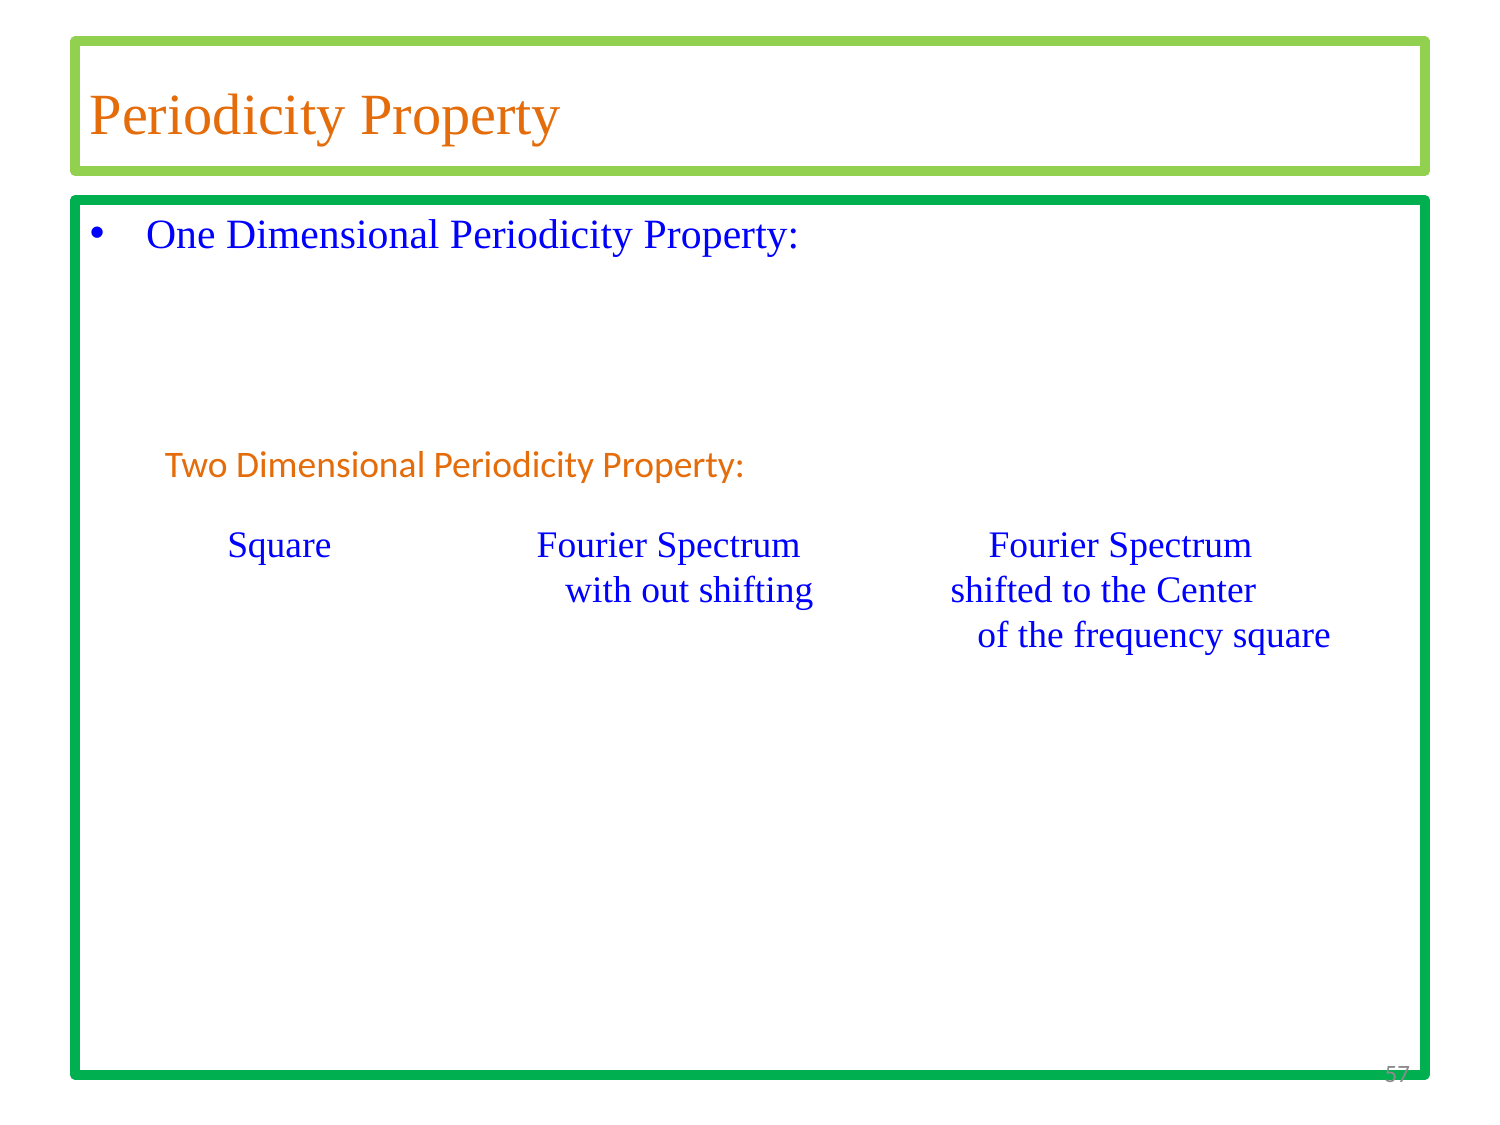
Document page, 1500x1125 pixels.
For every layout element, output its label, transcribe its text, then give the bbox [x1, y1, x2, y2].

text_box Two Dimensional Periodicity Property: [149, 387, 1100, 493]
text_box 57 [1074, 1042, 1425, 1103]
text_box Periodicity Property [75, 41, 1425, 171]
text_box Square Fourier Spectrum Fourier Spectrum with out shifting shifted to the Center of the frequency square [212, 512, 1207, 663]
text_box One Dimensional Periodicity Property: [75, 199, 1425, 1075]
